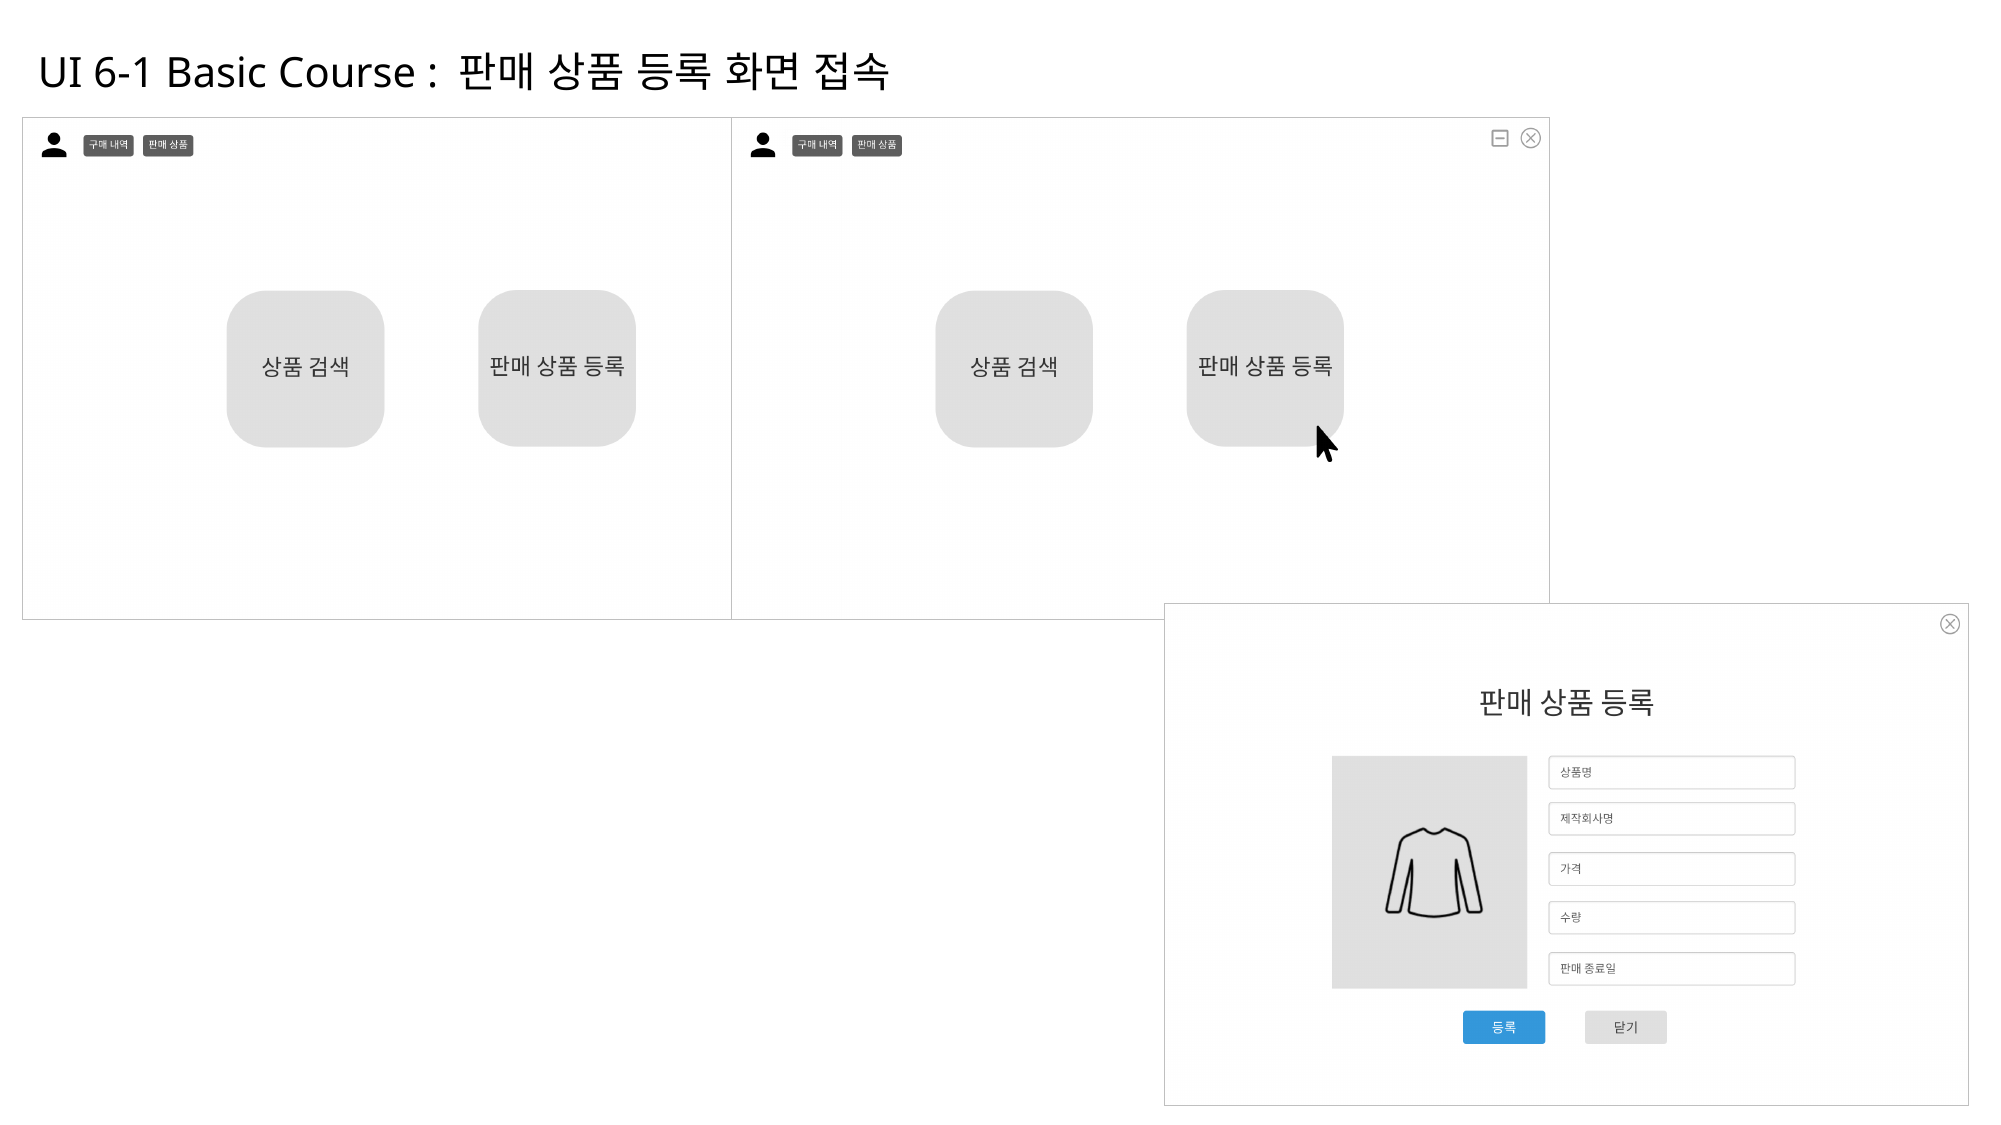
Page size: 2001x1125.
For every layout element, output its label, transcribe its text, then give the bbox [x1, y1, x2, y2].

picture [22, 117, 1969, 1106]
text_box UI 6-1 Basic Course : 판매 상품 등록 화면 접속 [22, 0, 1725, 149]
